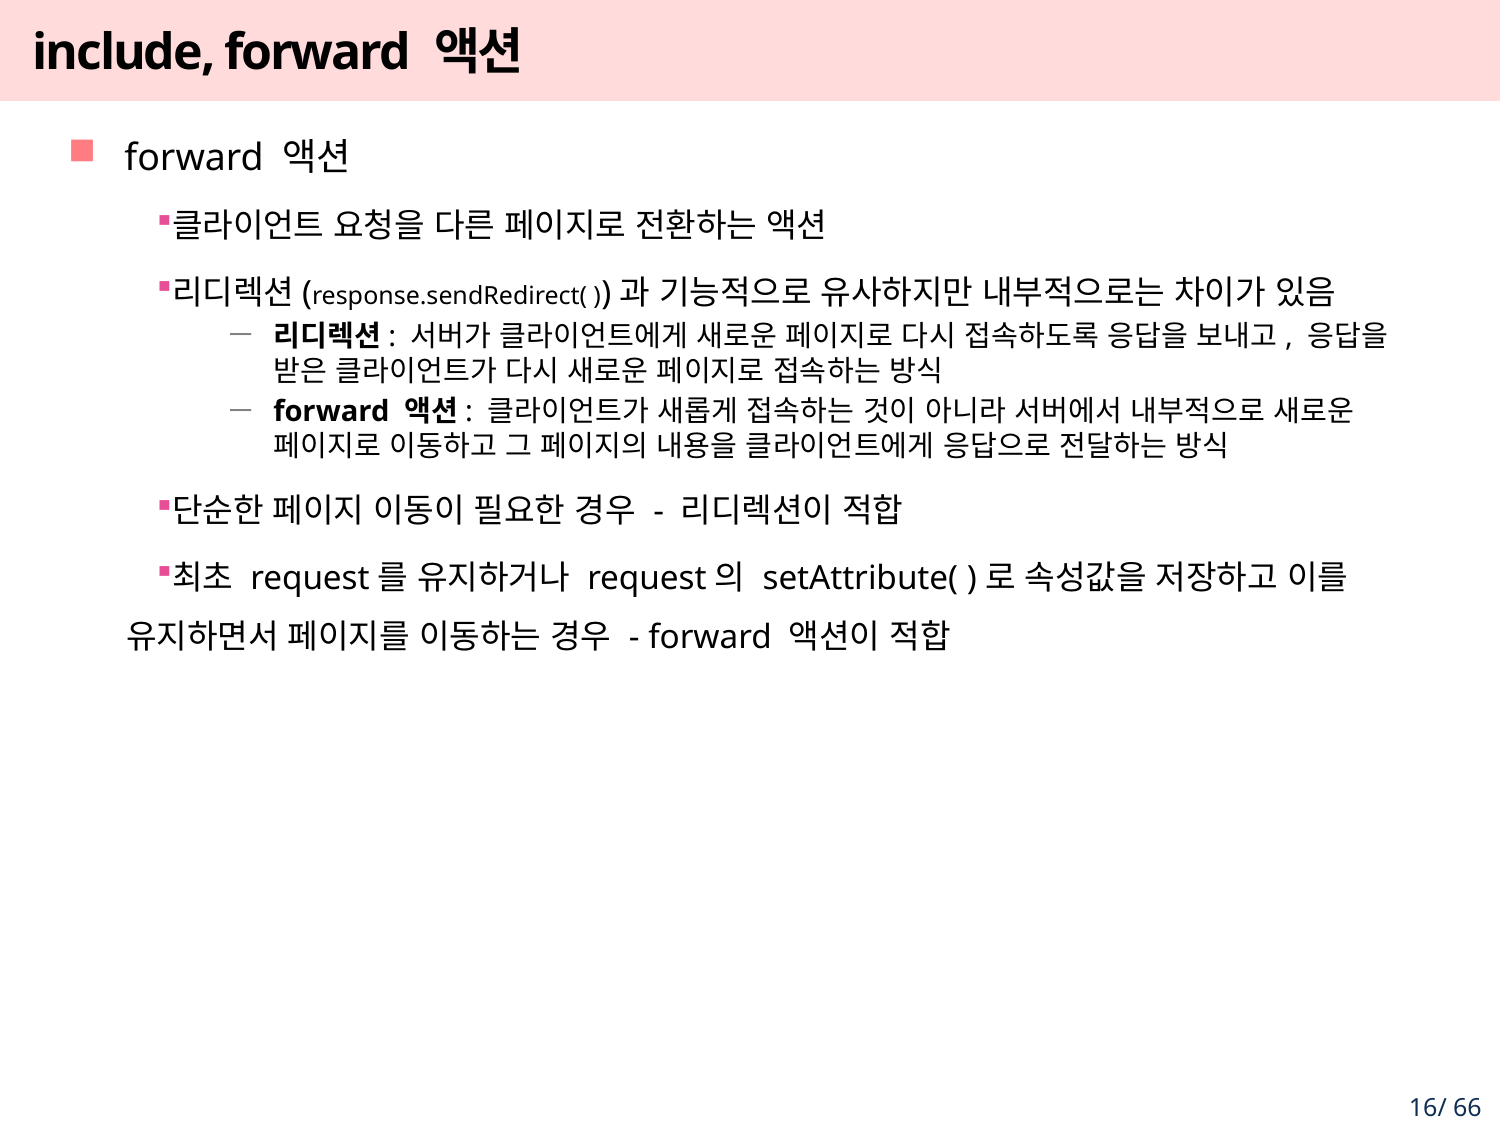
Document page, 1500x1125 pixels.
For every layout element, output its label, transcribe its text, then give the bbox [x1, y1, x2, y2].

list forward 액션 클라이언트 요청을 다른 페이지로 전환하는 액션 리디렉션(response.sendRedirect( ))과 기능적으로 유사하지만 내부적으로는 차이가 있음 리디렉션: 서버가 클라이언트에게 새로운 페이지로 다시 접속하도록 응답을 보내고, 응답을 받은 클라이언트가 다시 새로운 페이지로 접속하는 방식 forward 액션: 클라이언트가 새롭게 접속하는 것이 아니라 서버에서 내부적으로 새로운 페이지로 이동하고 그 페이지의 내용을 클라이언트에게 응답으로 전달하는 방식 단순한 페이지 이동이 필요한 경우 - 리디렉션이 적합 최초 request를 유지하거나 request의 setAttribute( )로 속성값을 저장하고 이를 유지하면서 페이지를 이동하는 경우 - forward 액션이 적합 [53, 125, 1425, 1005]
title include, forward 액션 [17, 10, 1295, 89]
